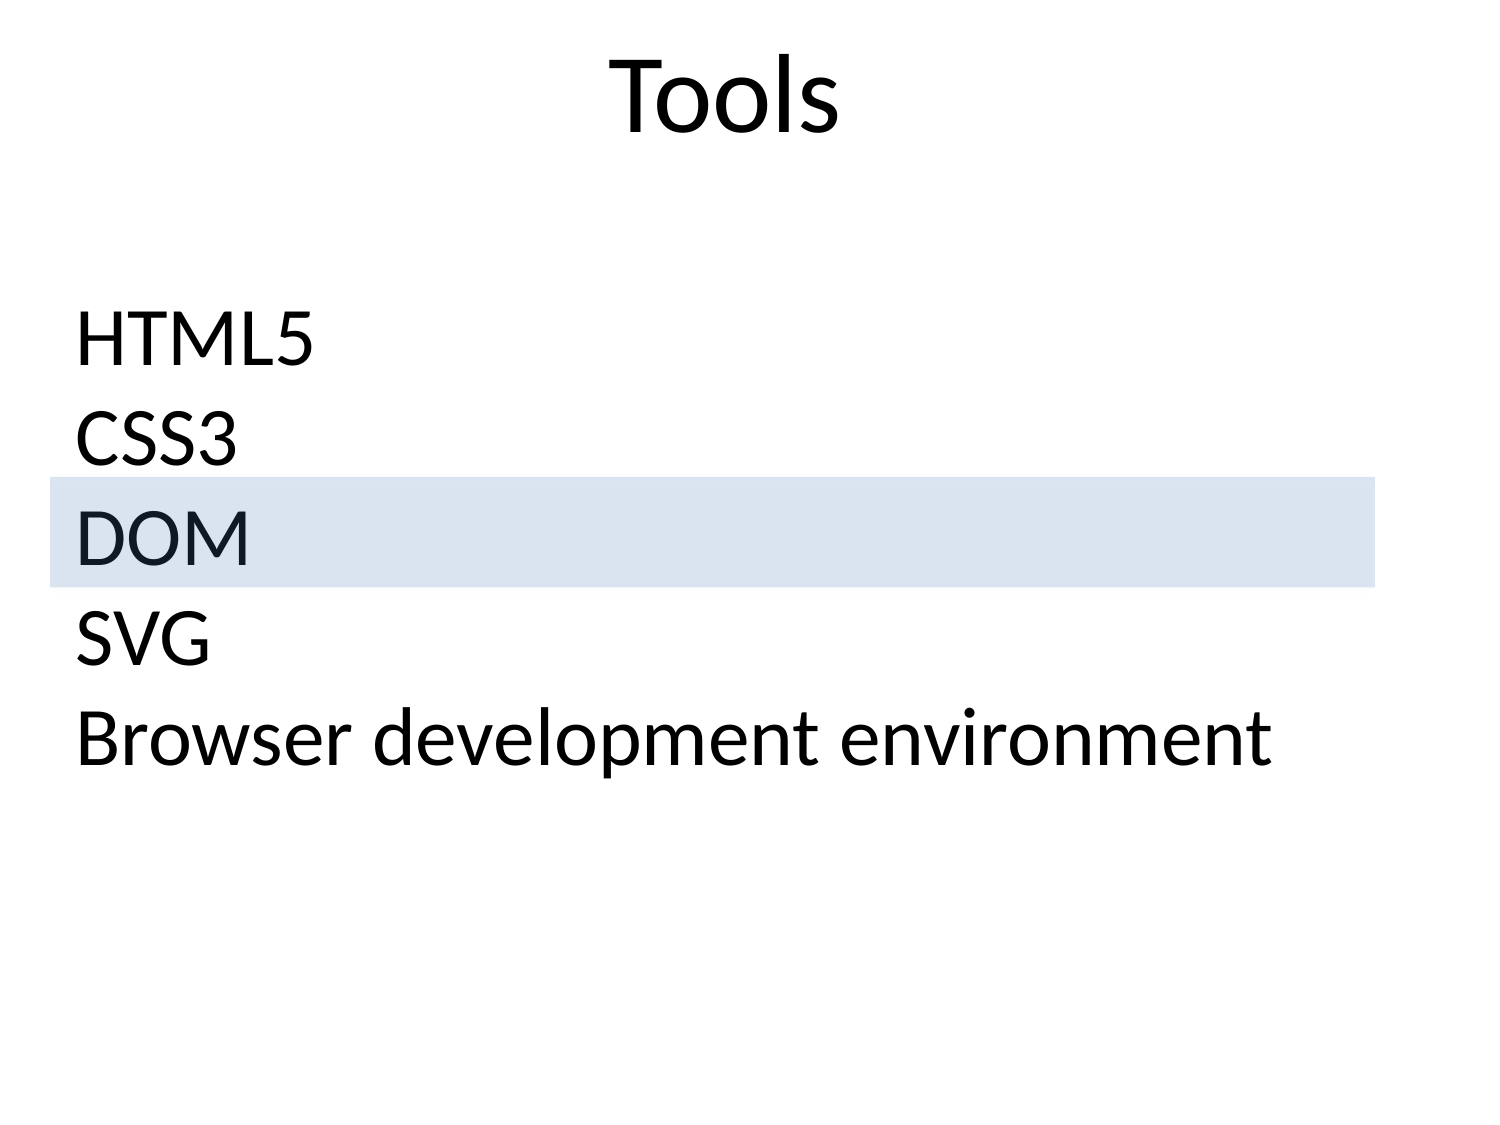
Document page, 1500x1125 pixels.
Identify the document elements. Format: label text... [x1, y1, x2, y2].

text_box HTML5 CSS3 DOM SVG Browser development environment [60, 275, 1438, 790]
text_box [48, 475, 1377, 589]
text_box Tools [75, 12, 1375, 163]
